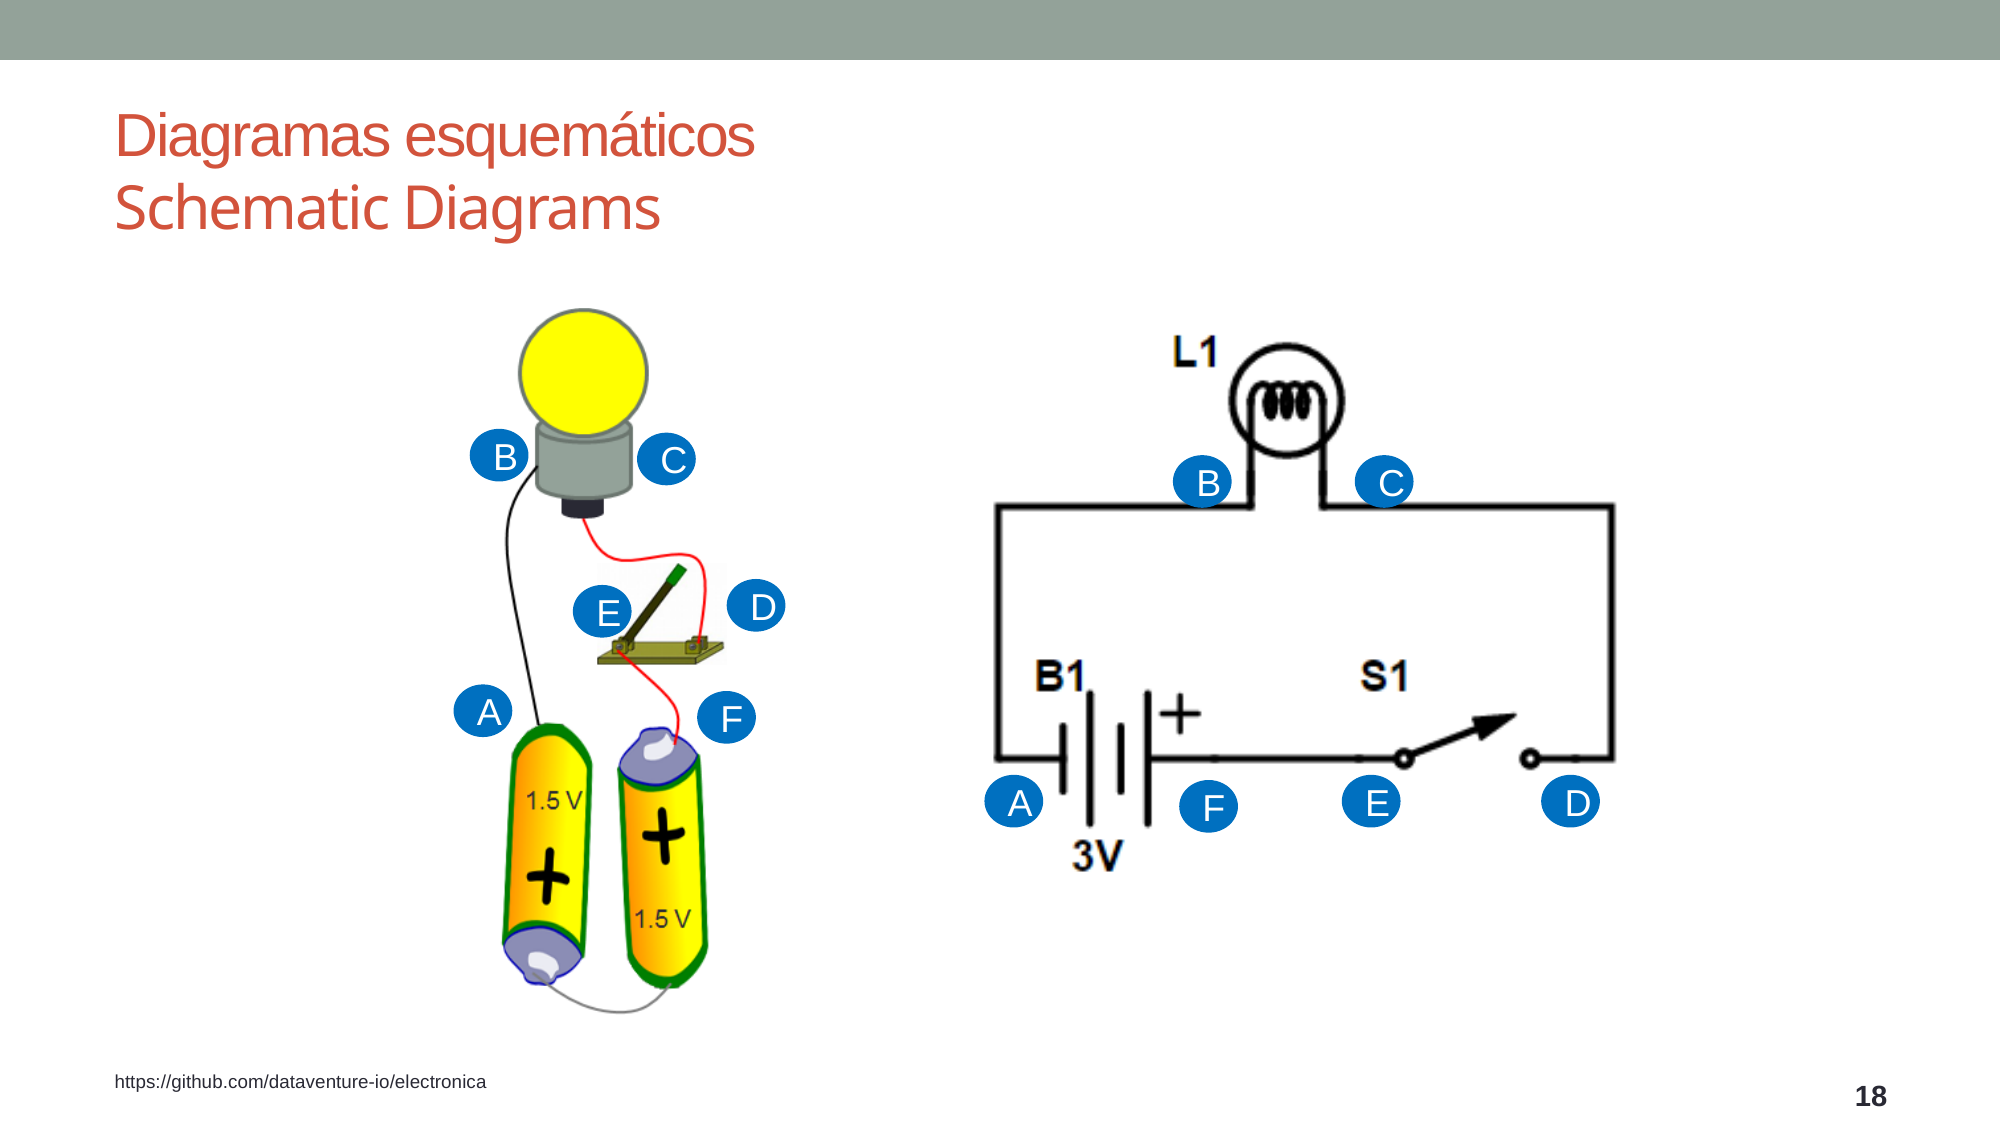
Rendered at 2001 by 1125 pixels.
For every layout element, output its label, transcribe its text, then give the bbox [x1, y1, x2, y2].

picture [974, 291, 1655, 909]
text_box A [451, 682, 482, 740]
text_box B [467, 431, 482, 479]
picture [485, 307, 727, 1061]
slide_number 18 [1585, 1068, 1903, 1123]
title Diagramas esquemáticos Schematic Diagrams [99, 87, 1900, 250]
text_box F [735, 689, 759, 745]
text_box D [735, 576, 788, 634]
